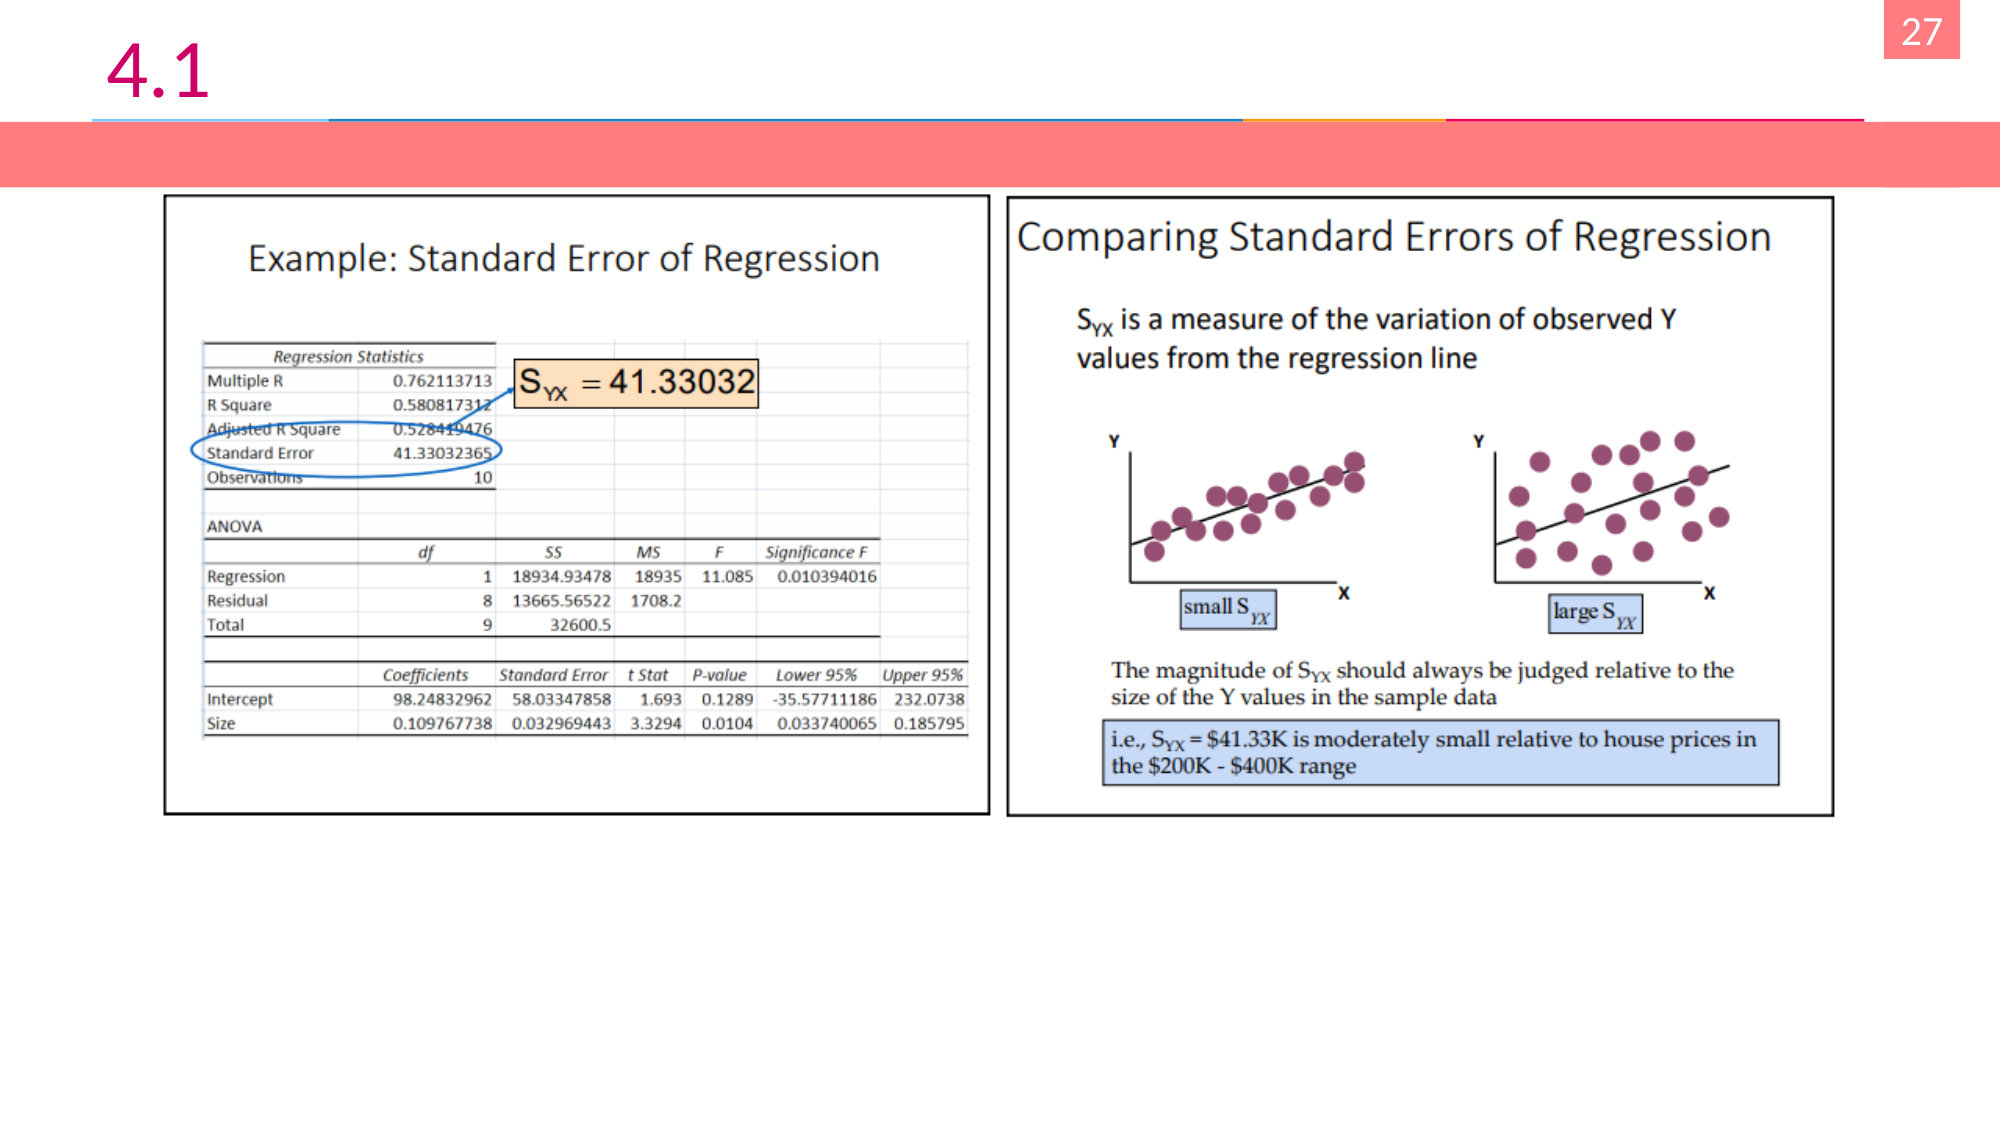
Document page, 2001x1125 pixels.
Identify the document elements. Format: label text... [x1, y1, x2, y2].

picture [156, 190, 1844, 825]
text_box [0, 121, 2000, 188]
slide_number 27 [1883, 0, 1961, 59]
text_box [91, 118, 1865, 122]
text_box 4.1 [91, 6, 1865, 118]
